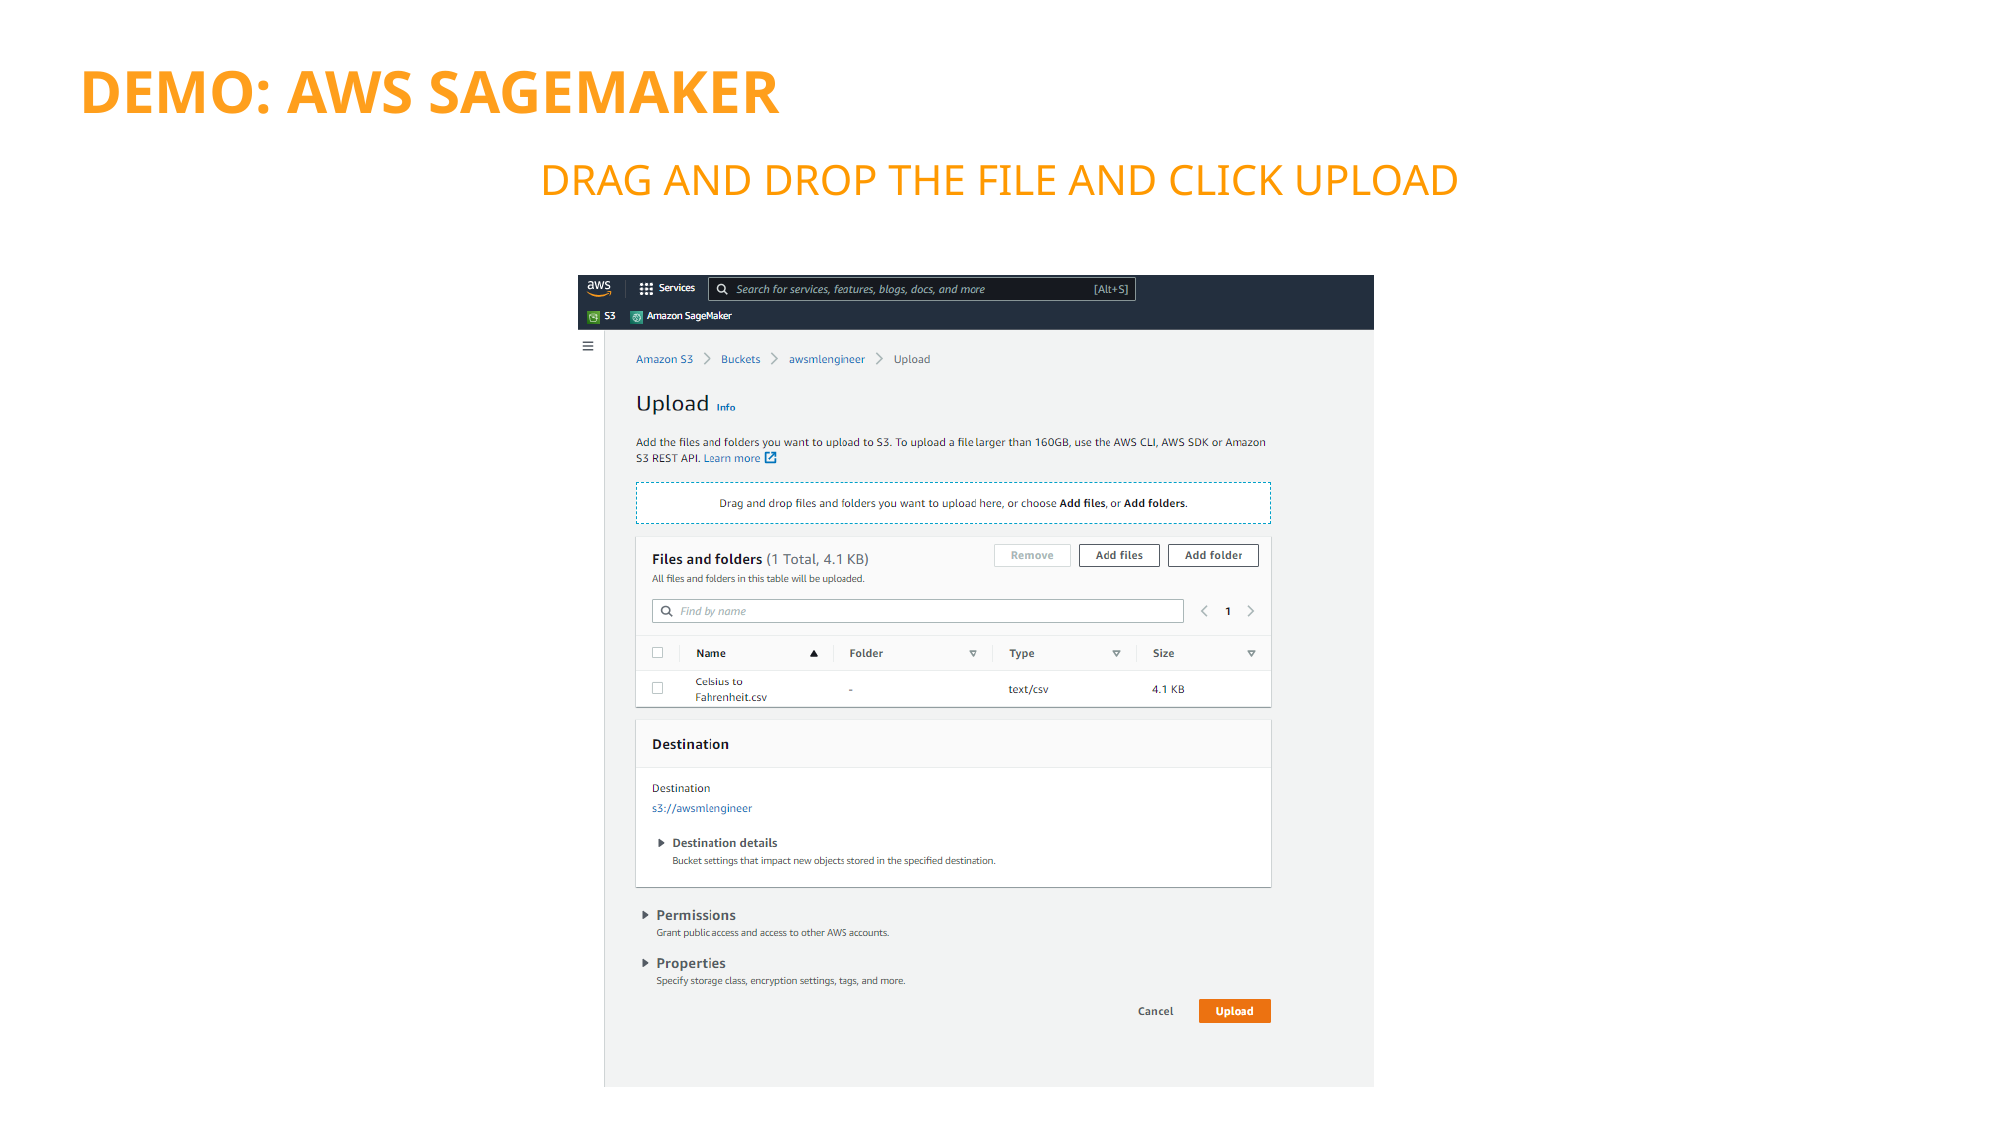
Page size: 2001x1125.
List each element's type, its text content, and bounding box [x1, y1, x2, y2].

text_box DEMO: AWS SAGEMAKER [64, 47, 1677, 133]
text_box DRAG AND DROP THE FILE AND CLICK UPLOAD [476, 146, 1524, 212]
picture [578, 274, 1374, 1087]
